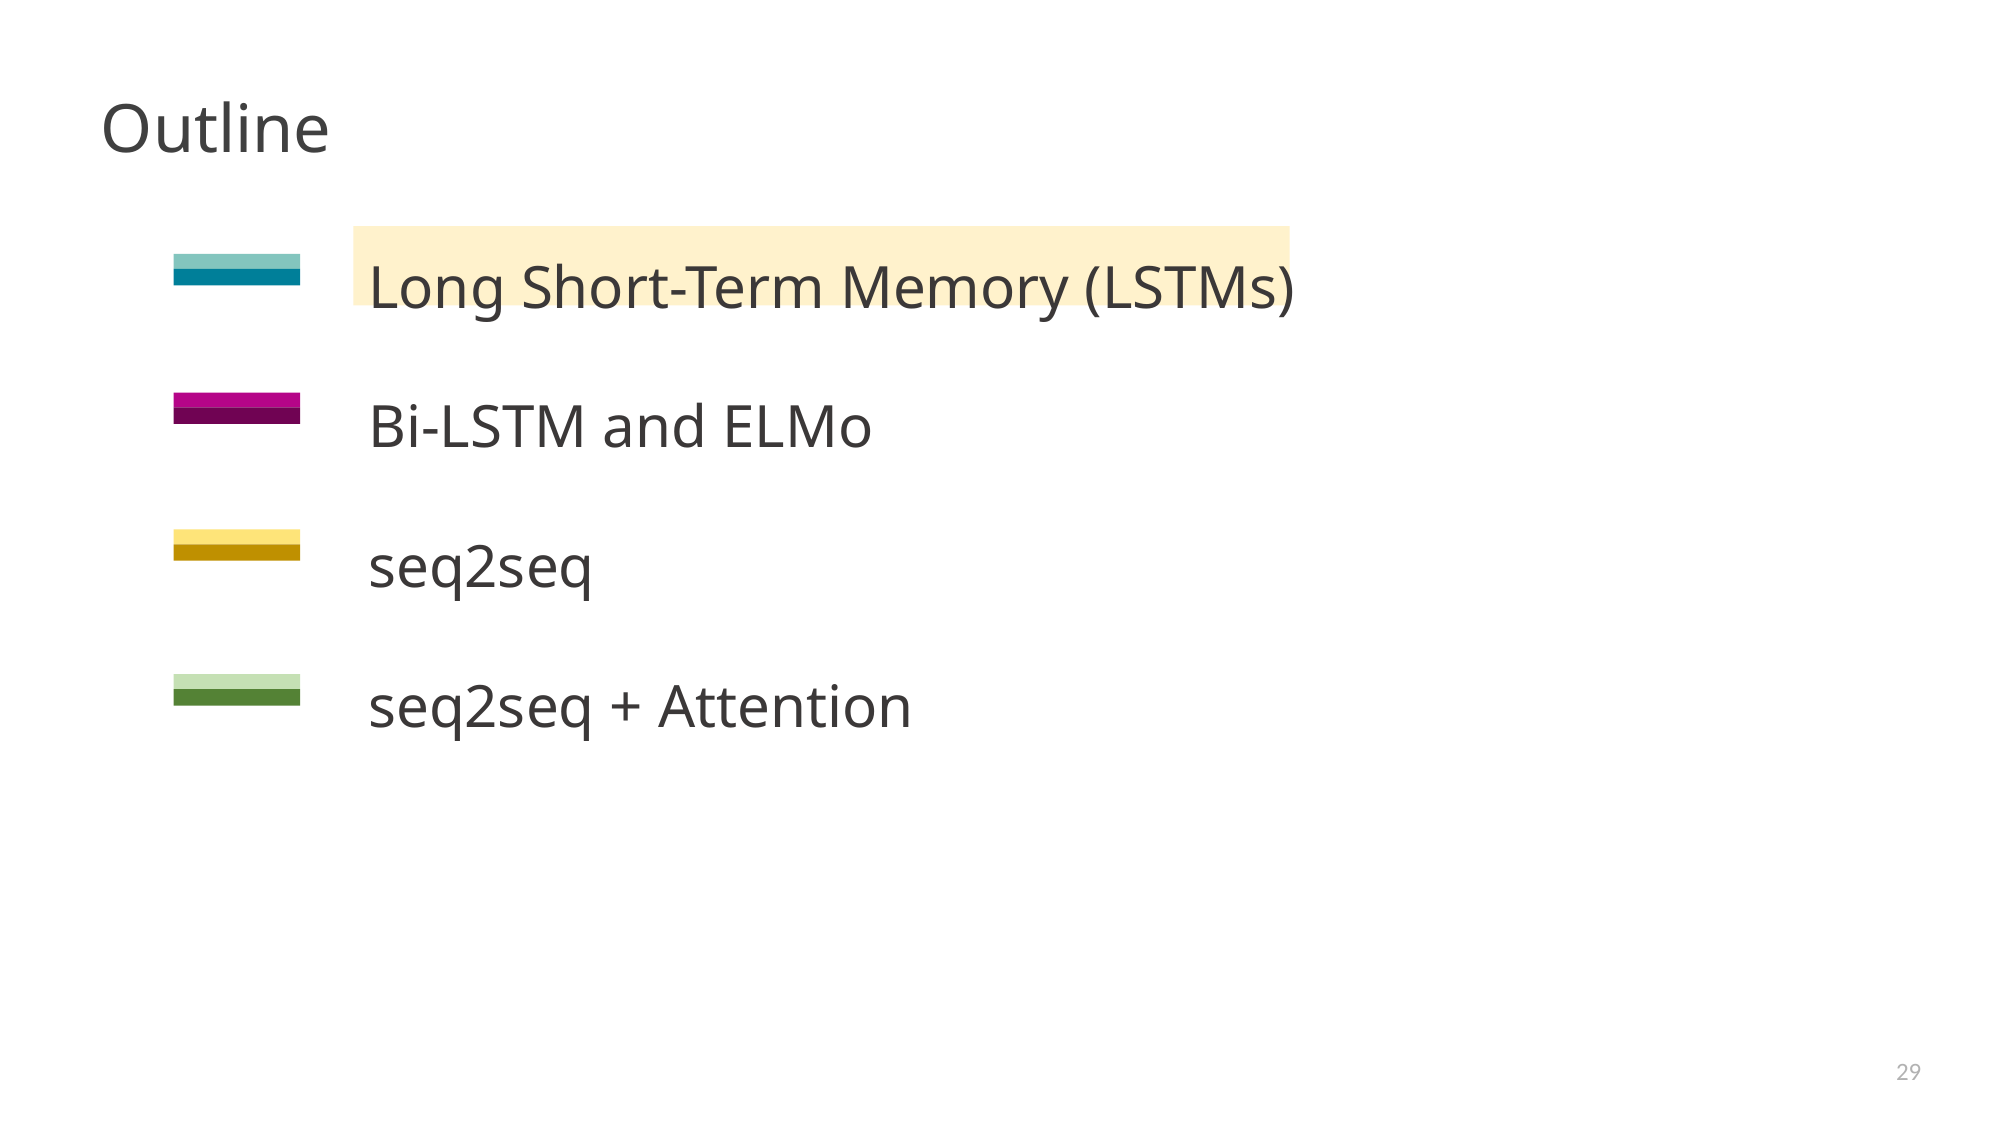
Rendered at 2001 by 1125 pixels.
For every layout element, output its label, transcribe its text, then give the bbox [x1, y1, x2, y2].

text_box [173, 688, 301, 707]
text_box [173, 543, 301, 562]
slide_number 29 [1486, 1040, 1937, 1101]
text_box [173, 268, 301, 286]
text_box [173, 406, 301, 425]
text_box Long Short-Term Memory (LSTMs) Bi-LSTM and ELMo seq2seq seq2seq + Attention [353, 172, 1344, 867]
text_box [173, 392, 301, 406]
text_box [173, 253, 301, 268]
text_box [173, 673, 301, 688]
text_box [173, 528, 301, 543]
text_box Outline [86, 77, 812, 173]
